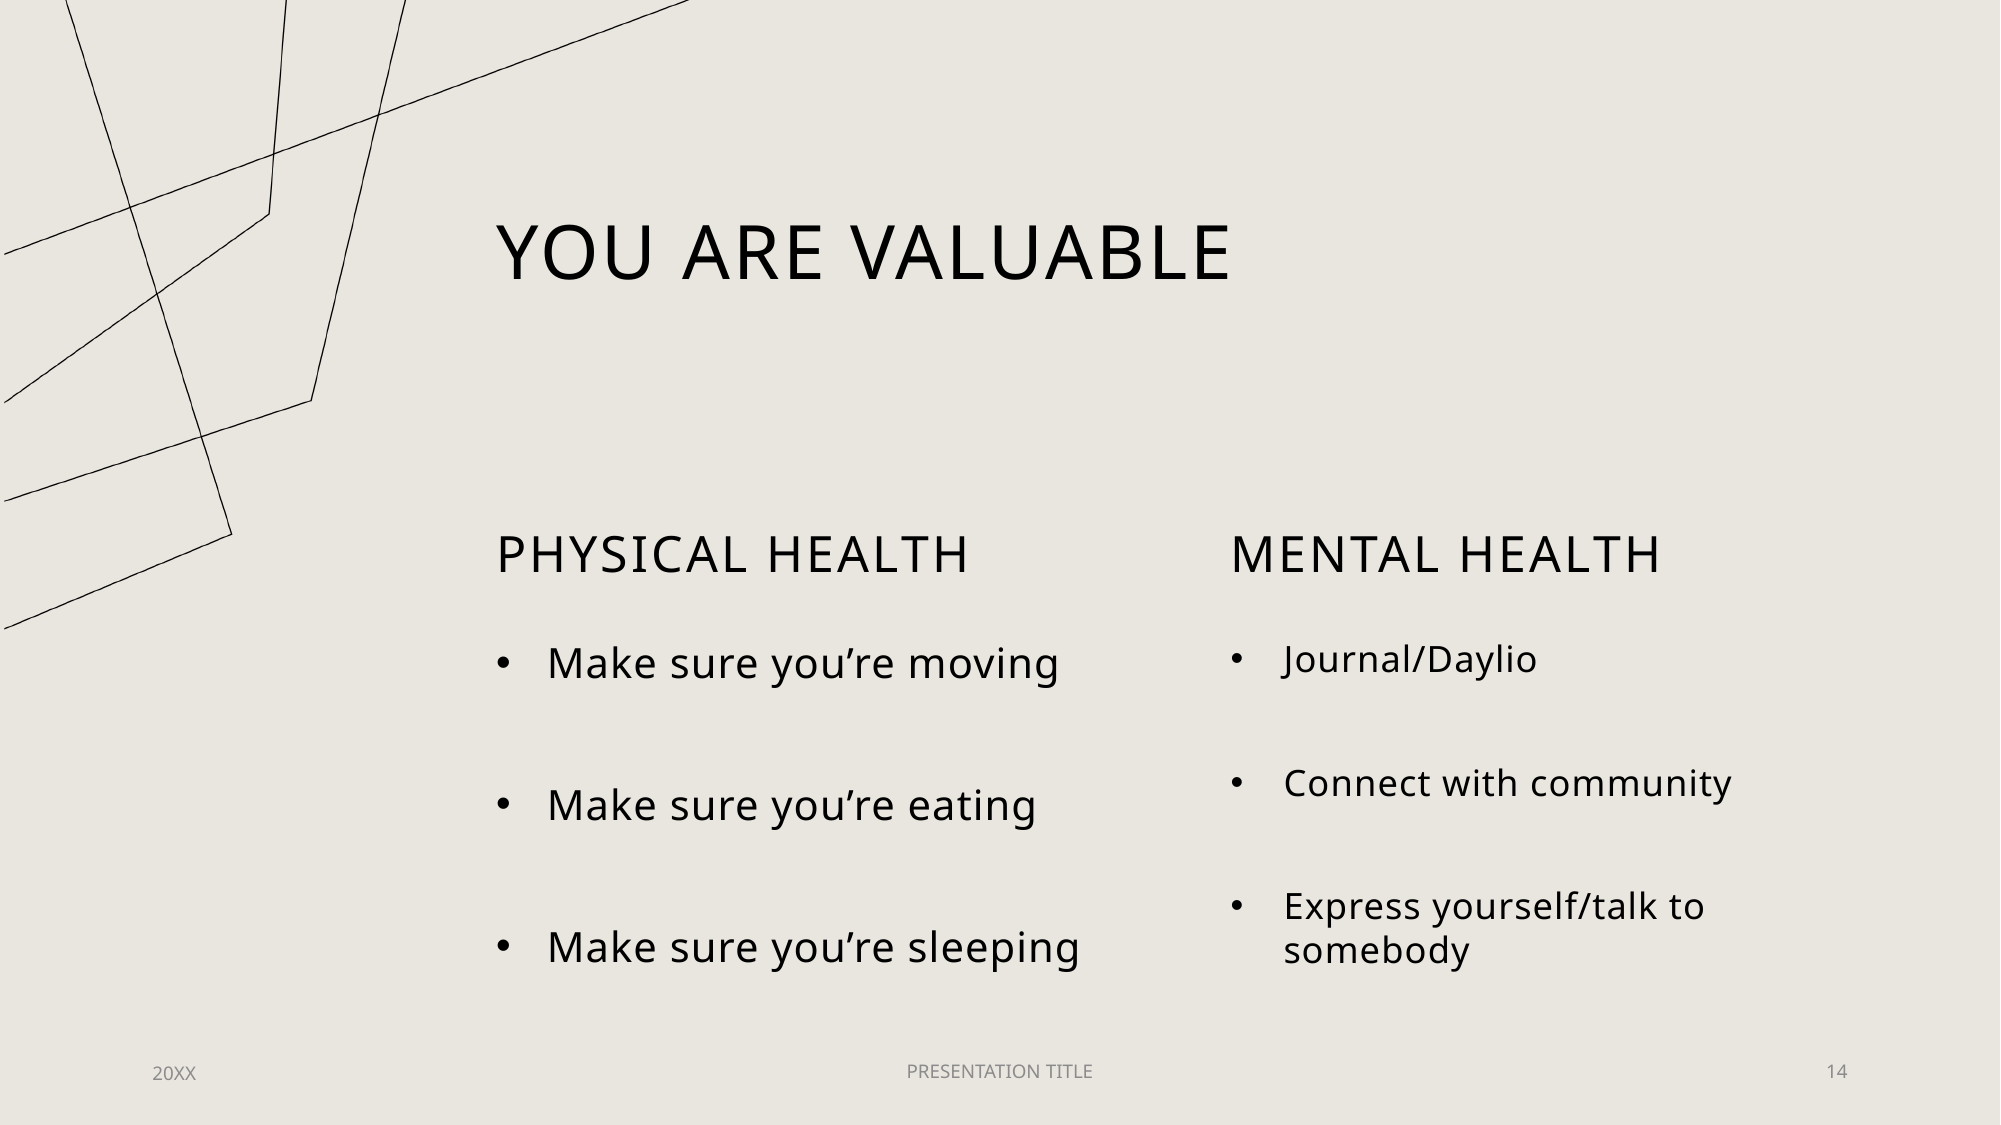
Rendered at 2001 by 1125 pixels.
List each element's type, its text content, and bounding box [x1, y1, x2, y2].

title YOU ARE VALUABLE [481, 146, 1863, 364]
list PHYSICAL HEALTH [481, 455, 1125, 591]
slide_number 20XX [137, 1042, 588, 1103]
list Journal/Daylio Connect with community Express yourself/talk to somebody [1215, 629, 1891, 979]
picture [4, 0, 721, 642]
slide_number 14 [1412, 1042, 1863, 1103]
list Make sure you’re moving Make sure you’re eating Make sure you’re sleeping [481, 629, 1125, 996]
footer PRESENTATION TITLE [662, 1042, 1338, 1103]
list MENTAL HEALTH [1215, 455, 1902, 591]
